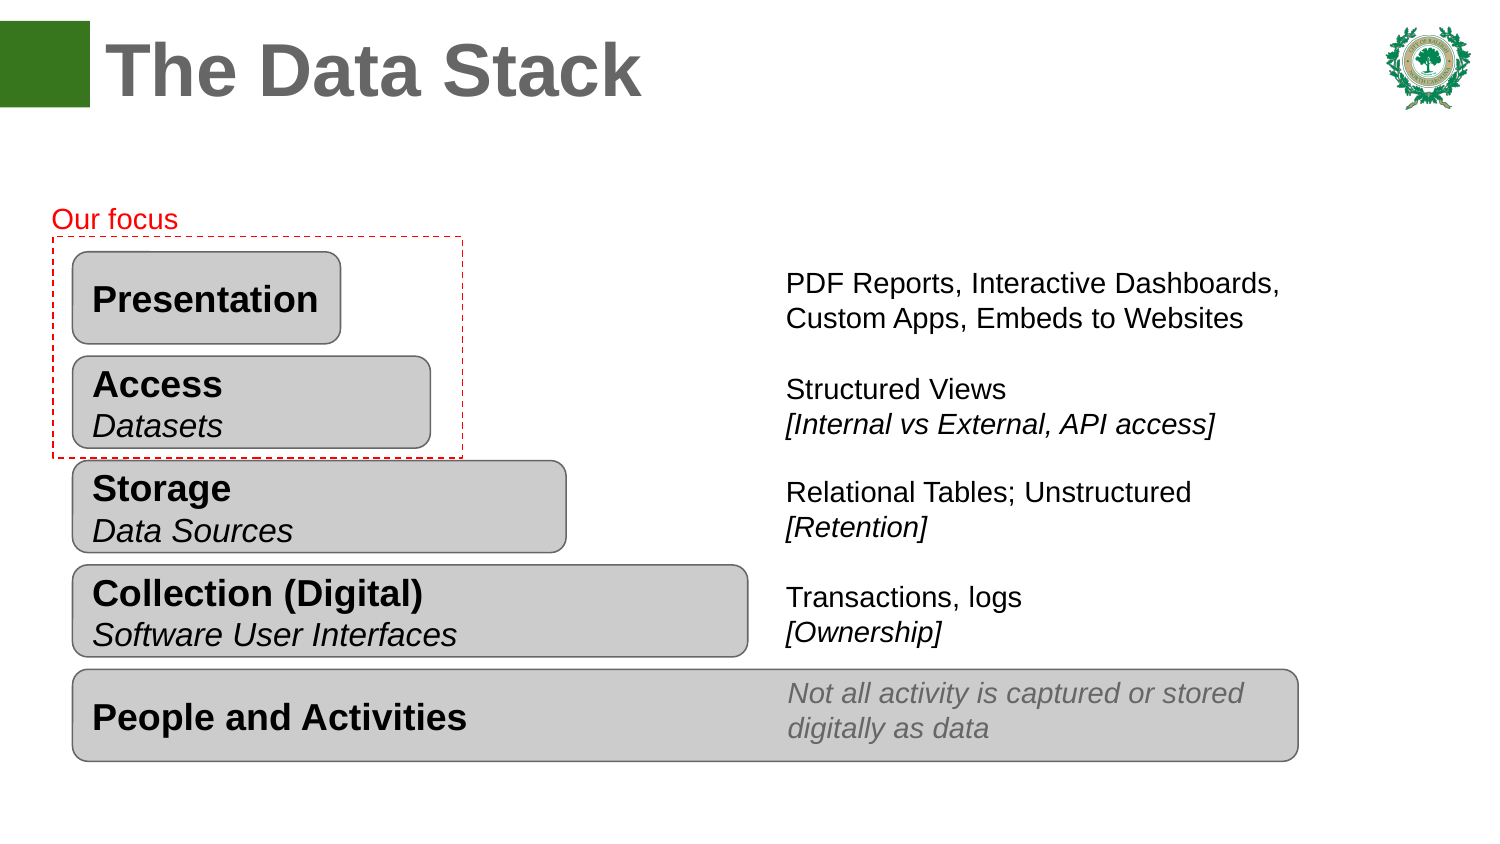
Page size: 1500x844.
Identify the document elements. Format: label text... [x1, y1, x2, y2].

text_box Relational Tables; Unstructured [Retention] [770, 458, 1218, 528]
text_box Transactions, logs [Ownership] [770, 563, 1358, 634]
text_box Structured Views [Internal vs External, API access] [770, 354, 1304, 425]
picture [1380, 20, 1476, 116]
text_box PDF Reports, Interactive Dashboards, Custom Apps, Embeds to Websites [770, 249, 1304, 319]
title The Data Stack [90, 6, 1367, 123]
text_box Collection (Digital) Software User Interfaces [72, 564, 748, 657]
text_box Storage Data Sources [72, 460, 567, 553]
text_box People and Activities [72, 669, 1298, 762]
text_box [36, 185, 463, 459]
text_box Not all activity is captured or stored digitally as data [772, 669, 1306, 750]
